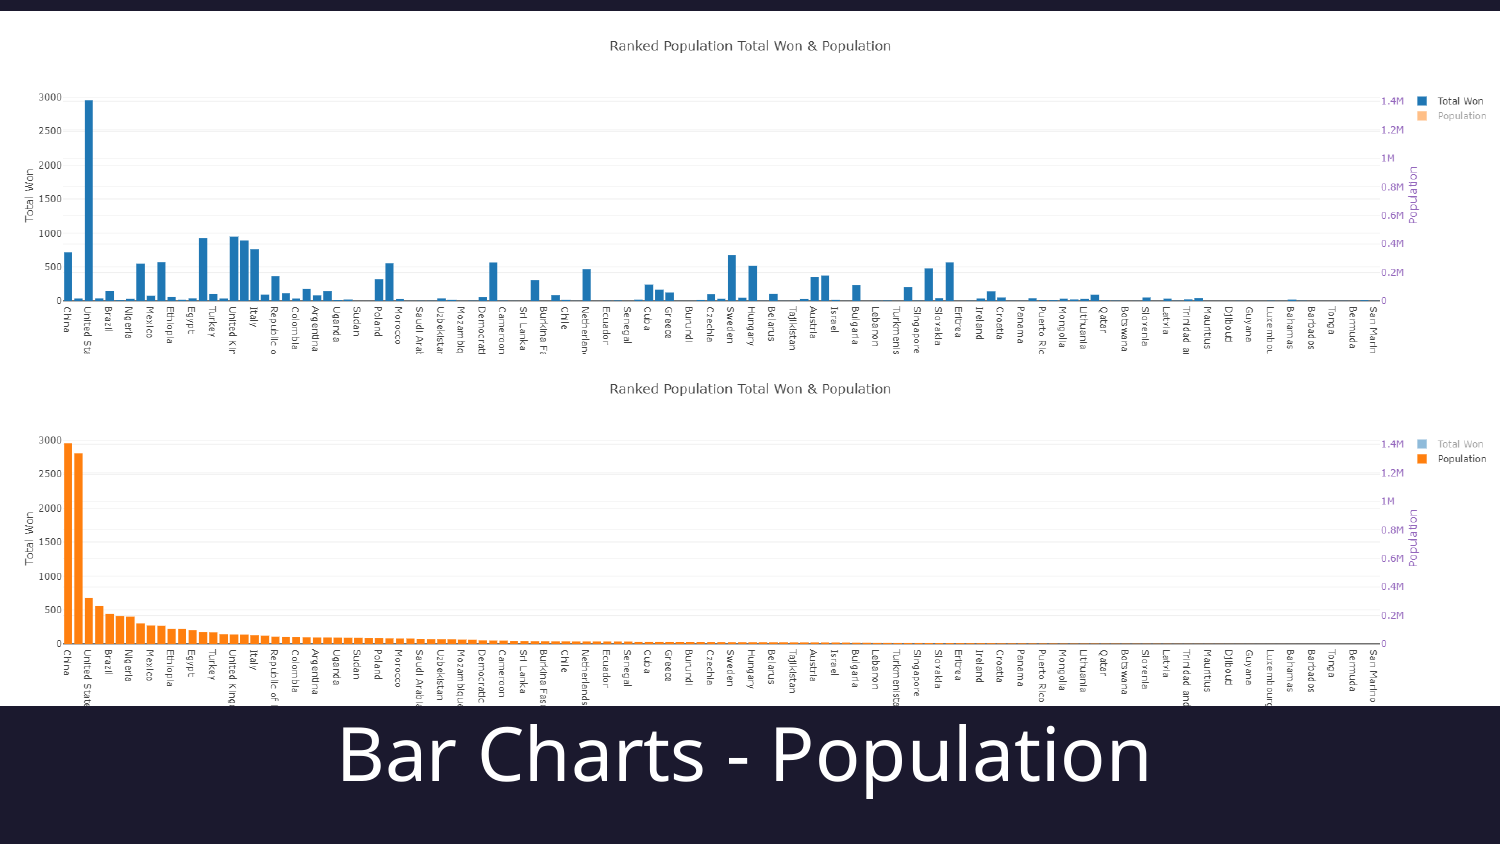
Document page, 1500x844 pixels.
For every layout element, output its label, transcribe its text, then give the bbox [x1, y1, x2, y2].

picture [0, 0, 1500, 707]
title Bar Charts - Population [0, 717, 1490, 844]
